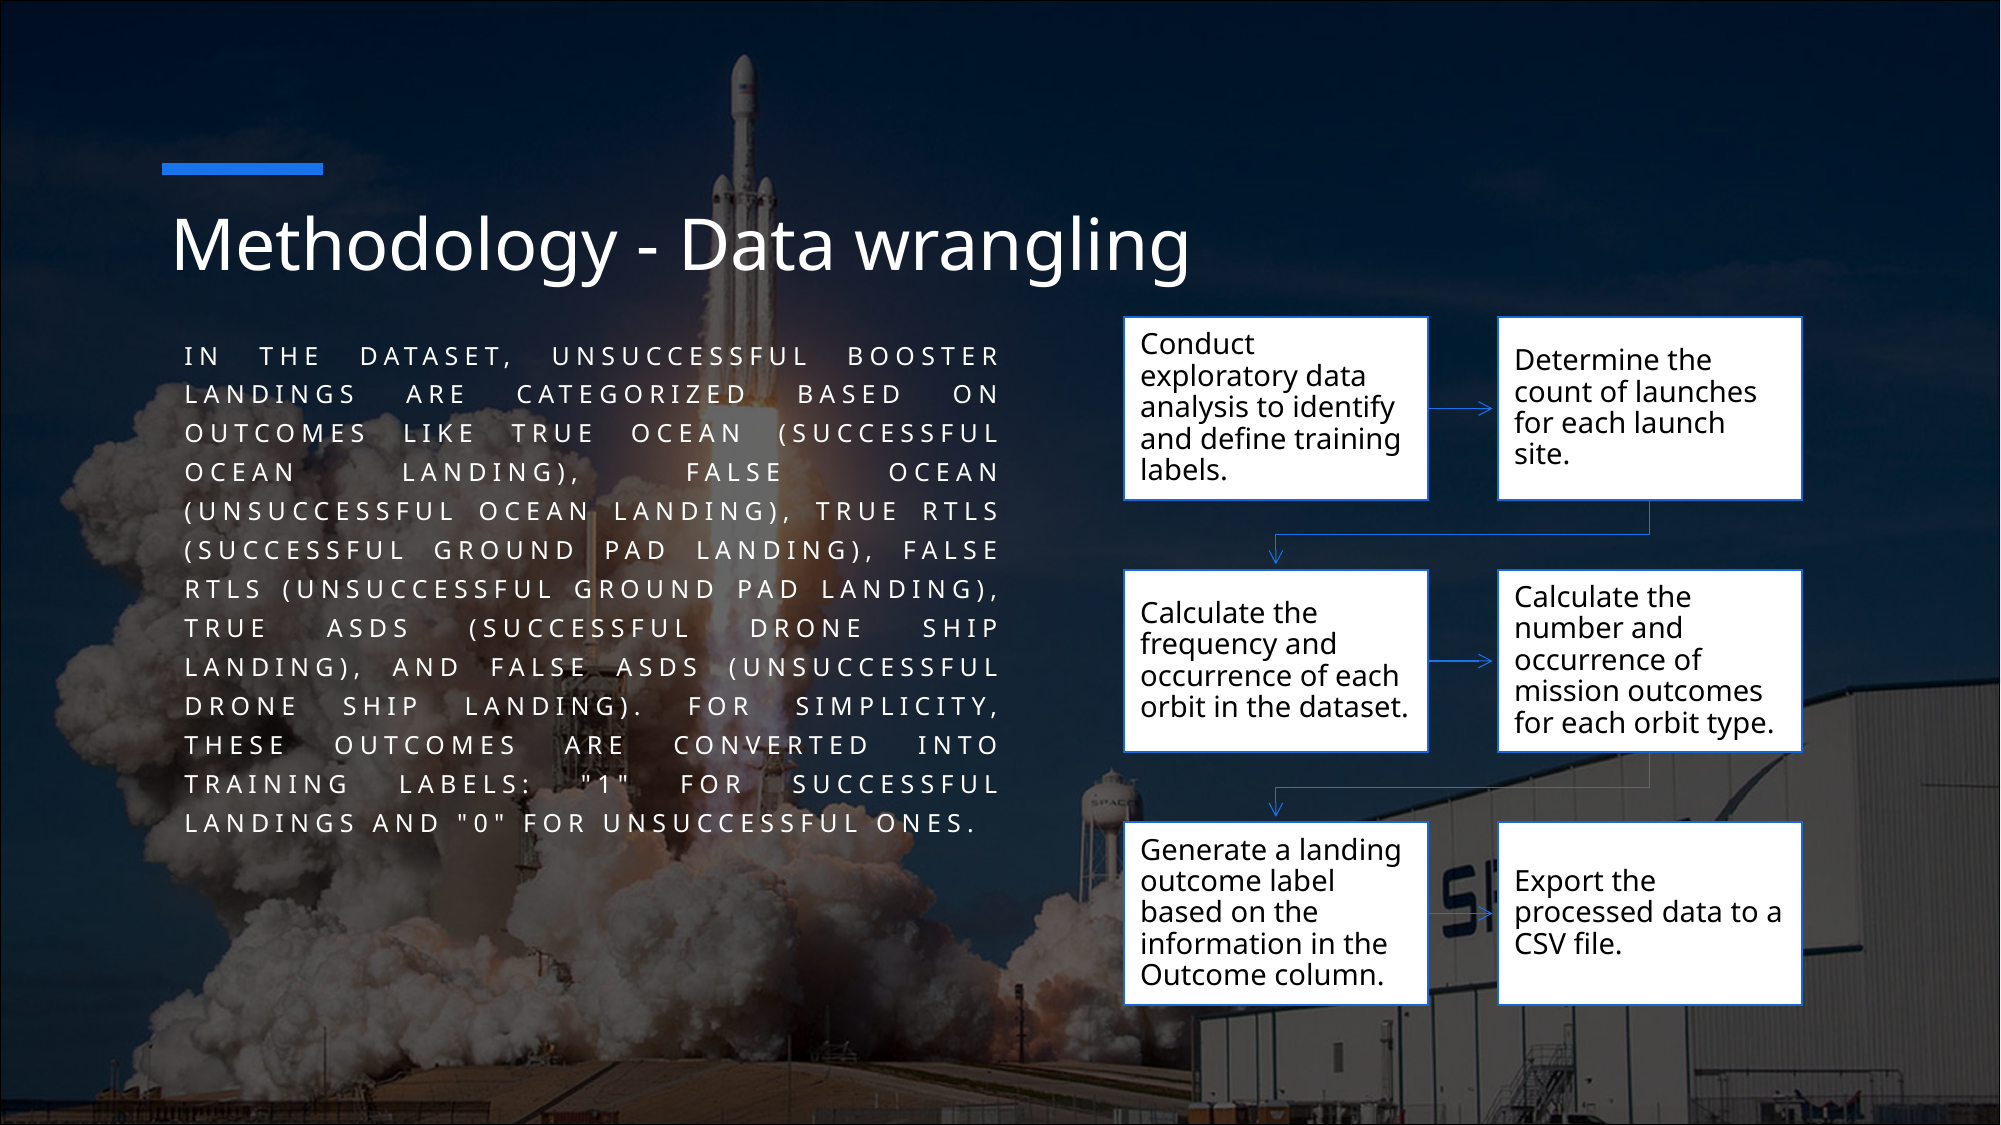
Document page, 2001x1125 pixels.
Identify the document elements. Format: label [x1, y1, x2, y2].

text_box [1123, 280, 1803, 1043]
picture [0, 0, 2001, 1125]
